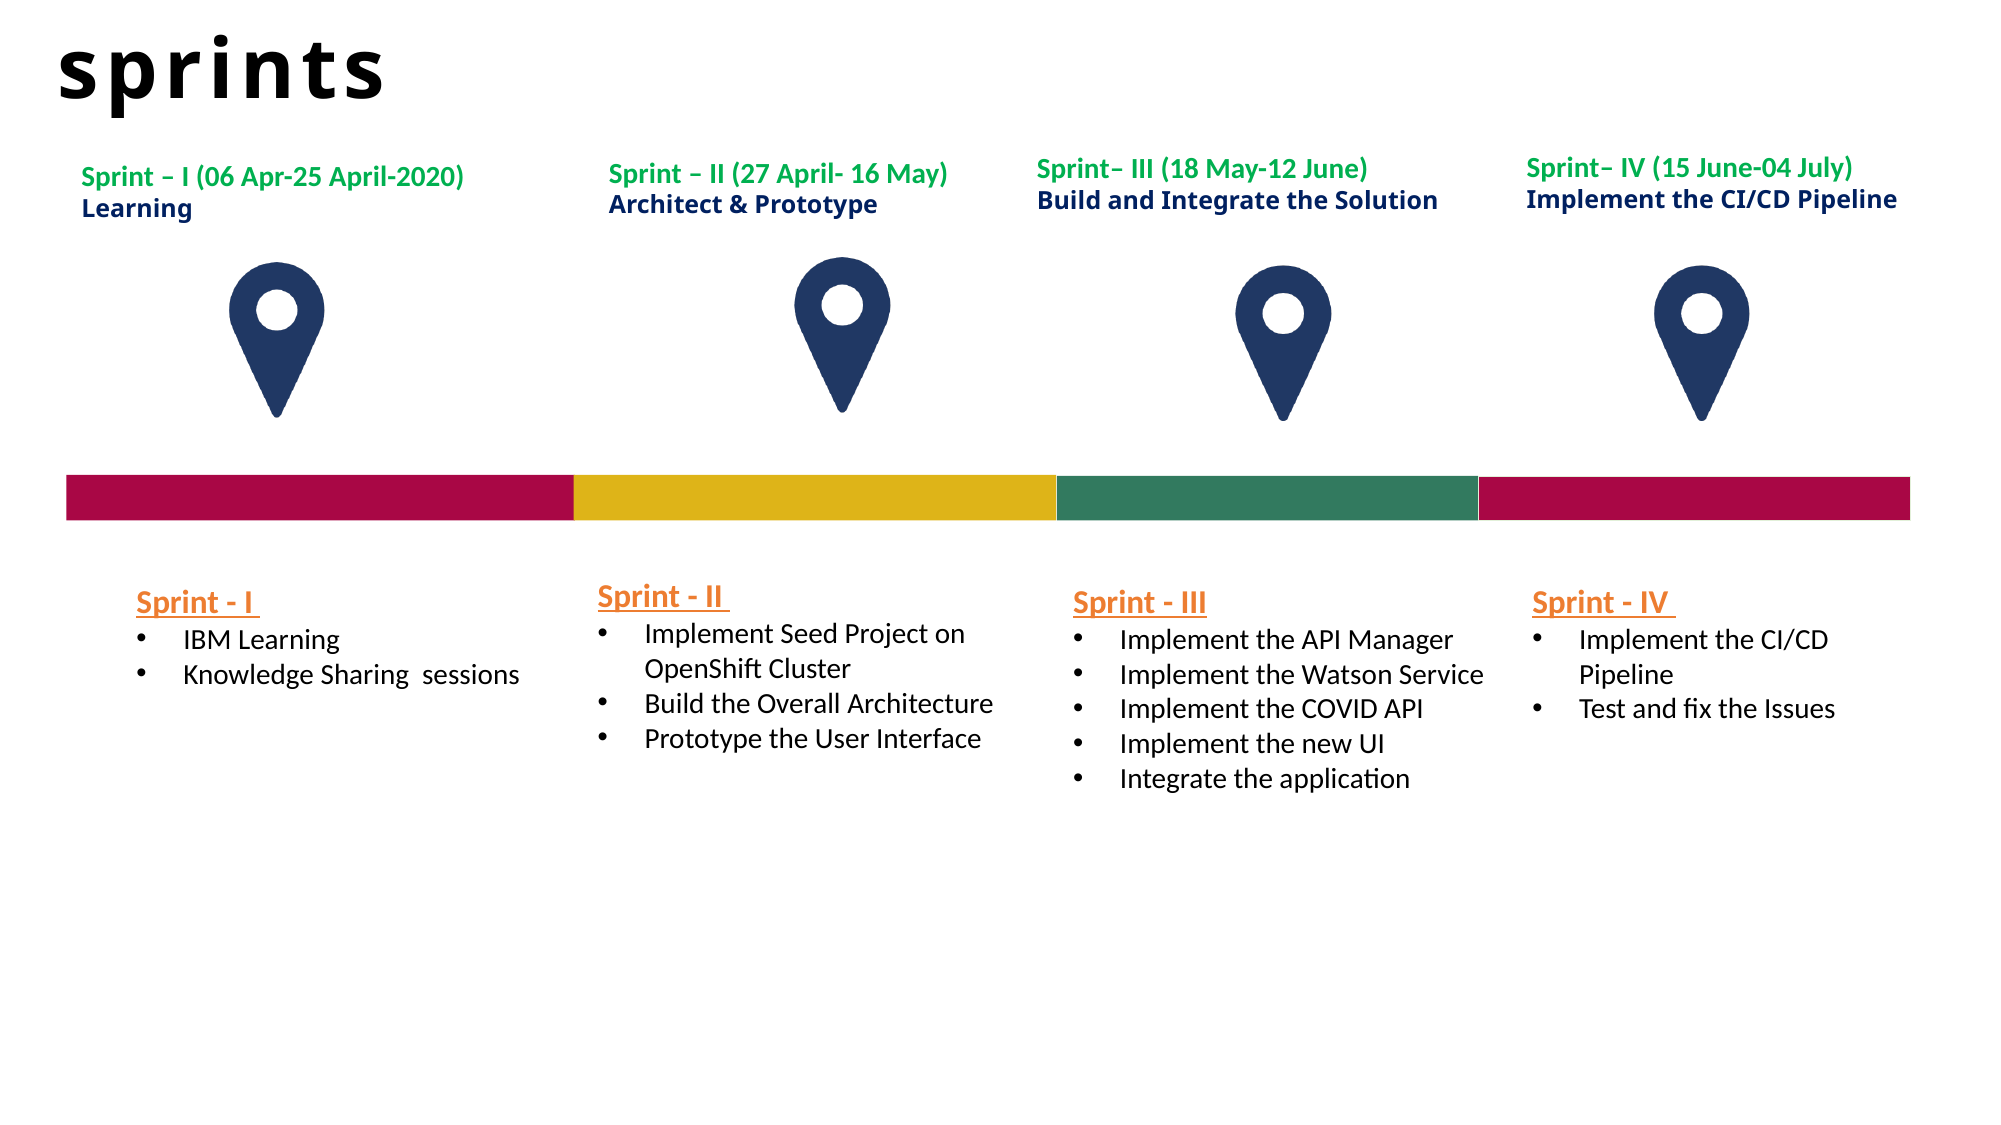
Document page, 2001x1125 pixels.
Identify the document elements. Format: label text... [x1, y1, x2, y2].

picture [1592, 233, 1811, 453]
text_box Sprint - II Implement Seed Project on OpenShift Cluster Build the Overall Architecture Prototype the User Interface [582, 567, 1060, 902]
text_box [66, 474, 573, 521]
text_box Sprint - I IBM Learning Knowledge Sharing sessions [121, 572, 582, 733]
text_box [1478, 476, 1911, 521]
text_box Sprint - IV Implement the CI/CD Pipeline Test and fix the Issues [1517, 572, 1905, 768]
text_box Sprint - III Implement the API Manager Implement the Watson Service Implement the COVID API Implement the new UI Integrate the application [1058, 572, 1512, 873]
picture [167, 230, 386, 449]
text_box Sprint– III (18 May-12 June) Build and Integrate the Solution [1022, 141, 1497, 252]
text_box Sprint – II (27 April- 16 May) Architect & Prototype [594, 146, 987, 227]
text_box [573, 474, 1057, 521]
picture [1173, 233, 1393, 453]
text_box Sprint – I (06 Apr-25 April-2020) Learning [66, 150, 513, 230]
text_box sprints [43, 7, 1090, 123]
text_box [1057, 475, 1479, 521]
text_box Sprint– IV (15 June-04 July) Implement the CI/CD Pipeline [1511, 140, 1925, 221]
picture [732, 224, 952, 444]
